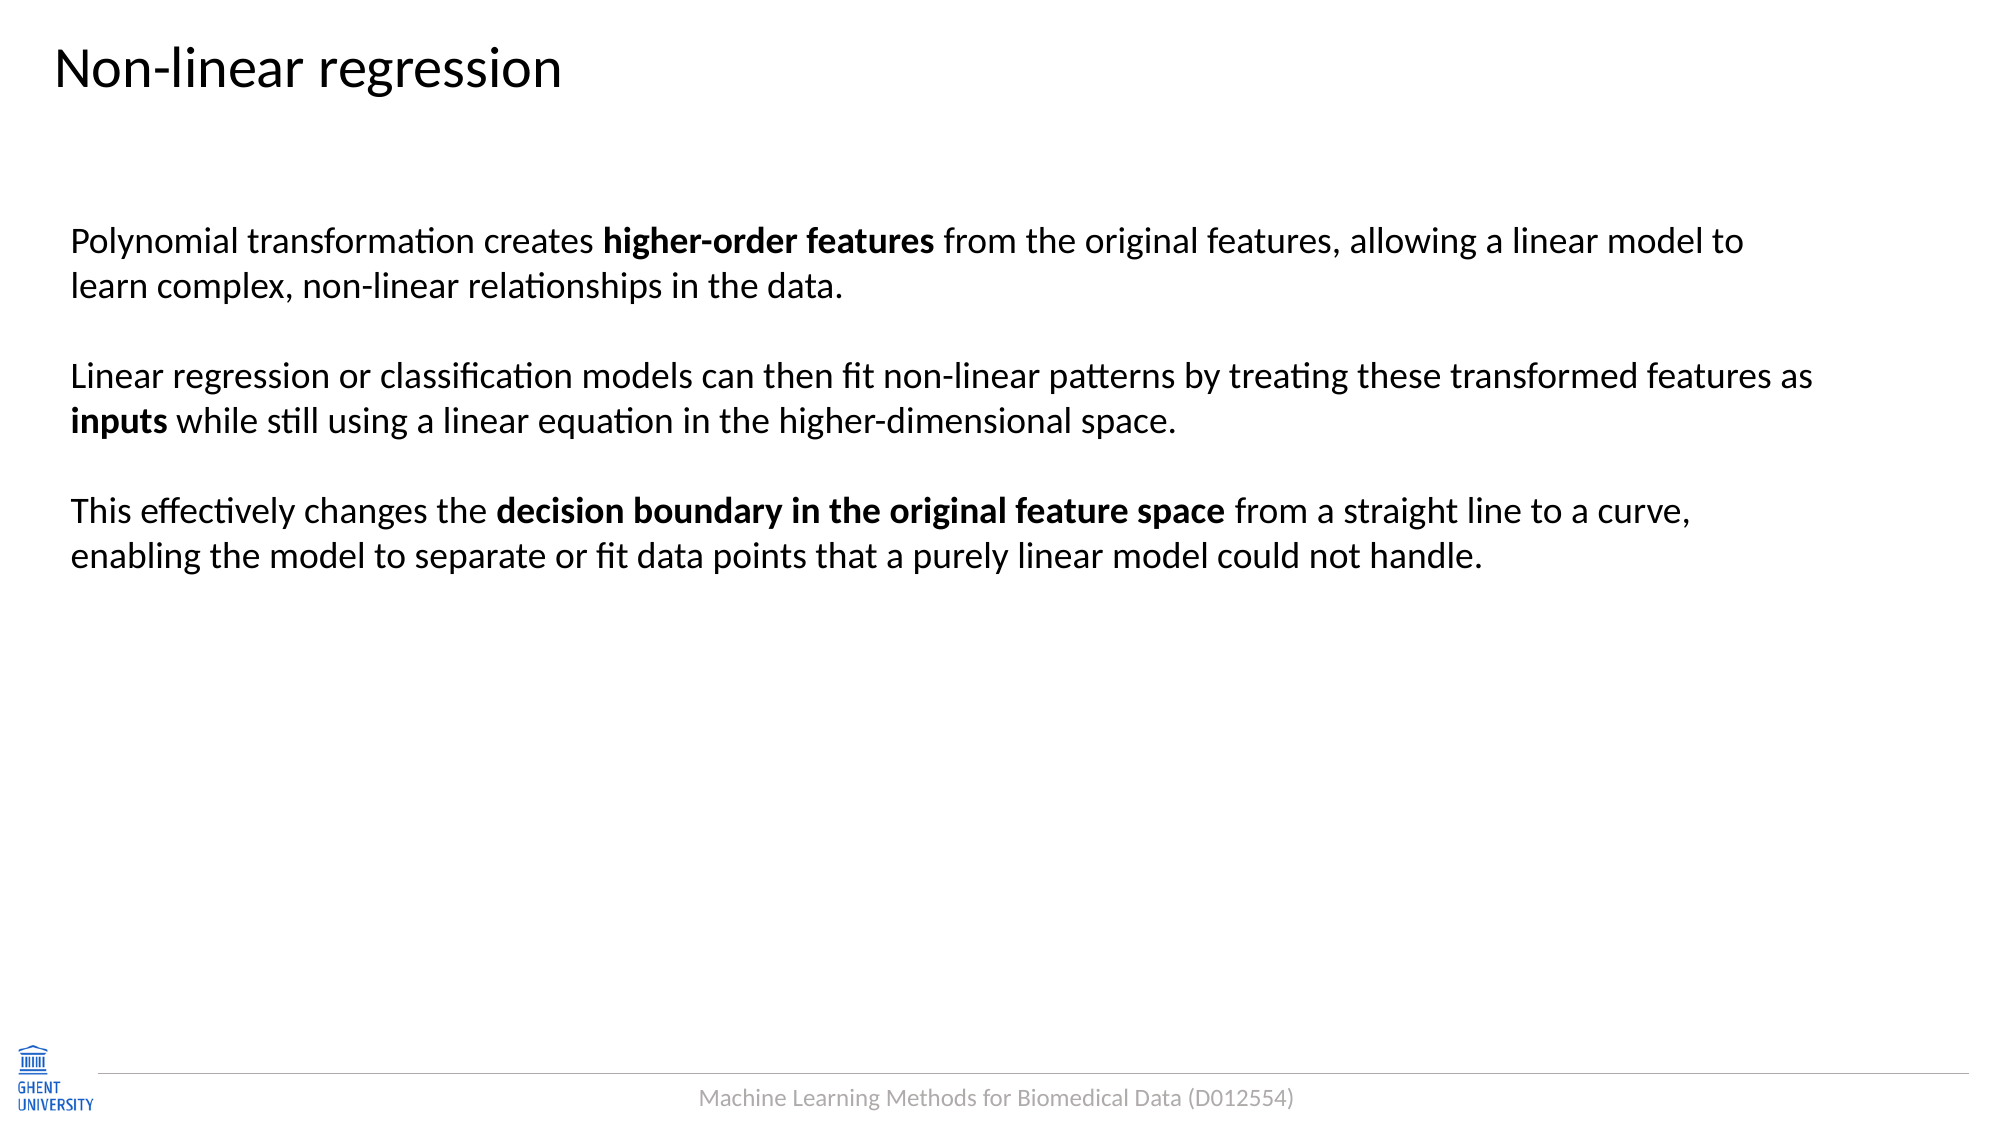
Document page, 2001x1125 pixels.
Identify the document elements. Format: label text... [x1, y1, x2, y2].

text_box Non-linear regression [39, 21, 1967, 107]
picture [10, 1031, 101, 1118]
text_box Machine Learning Methods for Biomedical Data (D012554) [10, 1074, 1990, 1120]
text_box Polynomial transformation creates higher-order features from the original features, allowing a linear model to learn complex, non-linear relationships in the data. Linear regression or classification models can then fit non-linear patterns by treating these transformed features as inputs while still using a linear equation in the higher-dimensional space. This effectively changes the decision boundary in the original feature space from a straight line to a curve, enabling the model to separate or fit data points that a purely linear model could not handle. [55, 209, 1832, 764]
